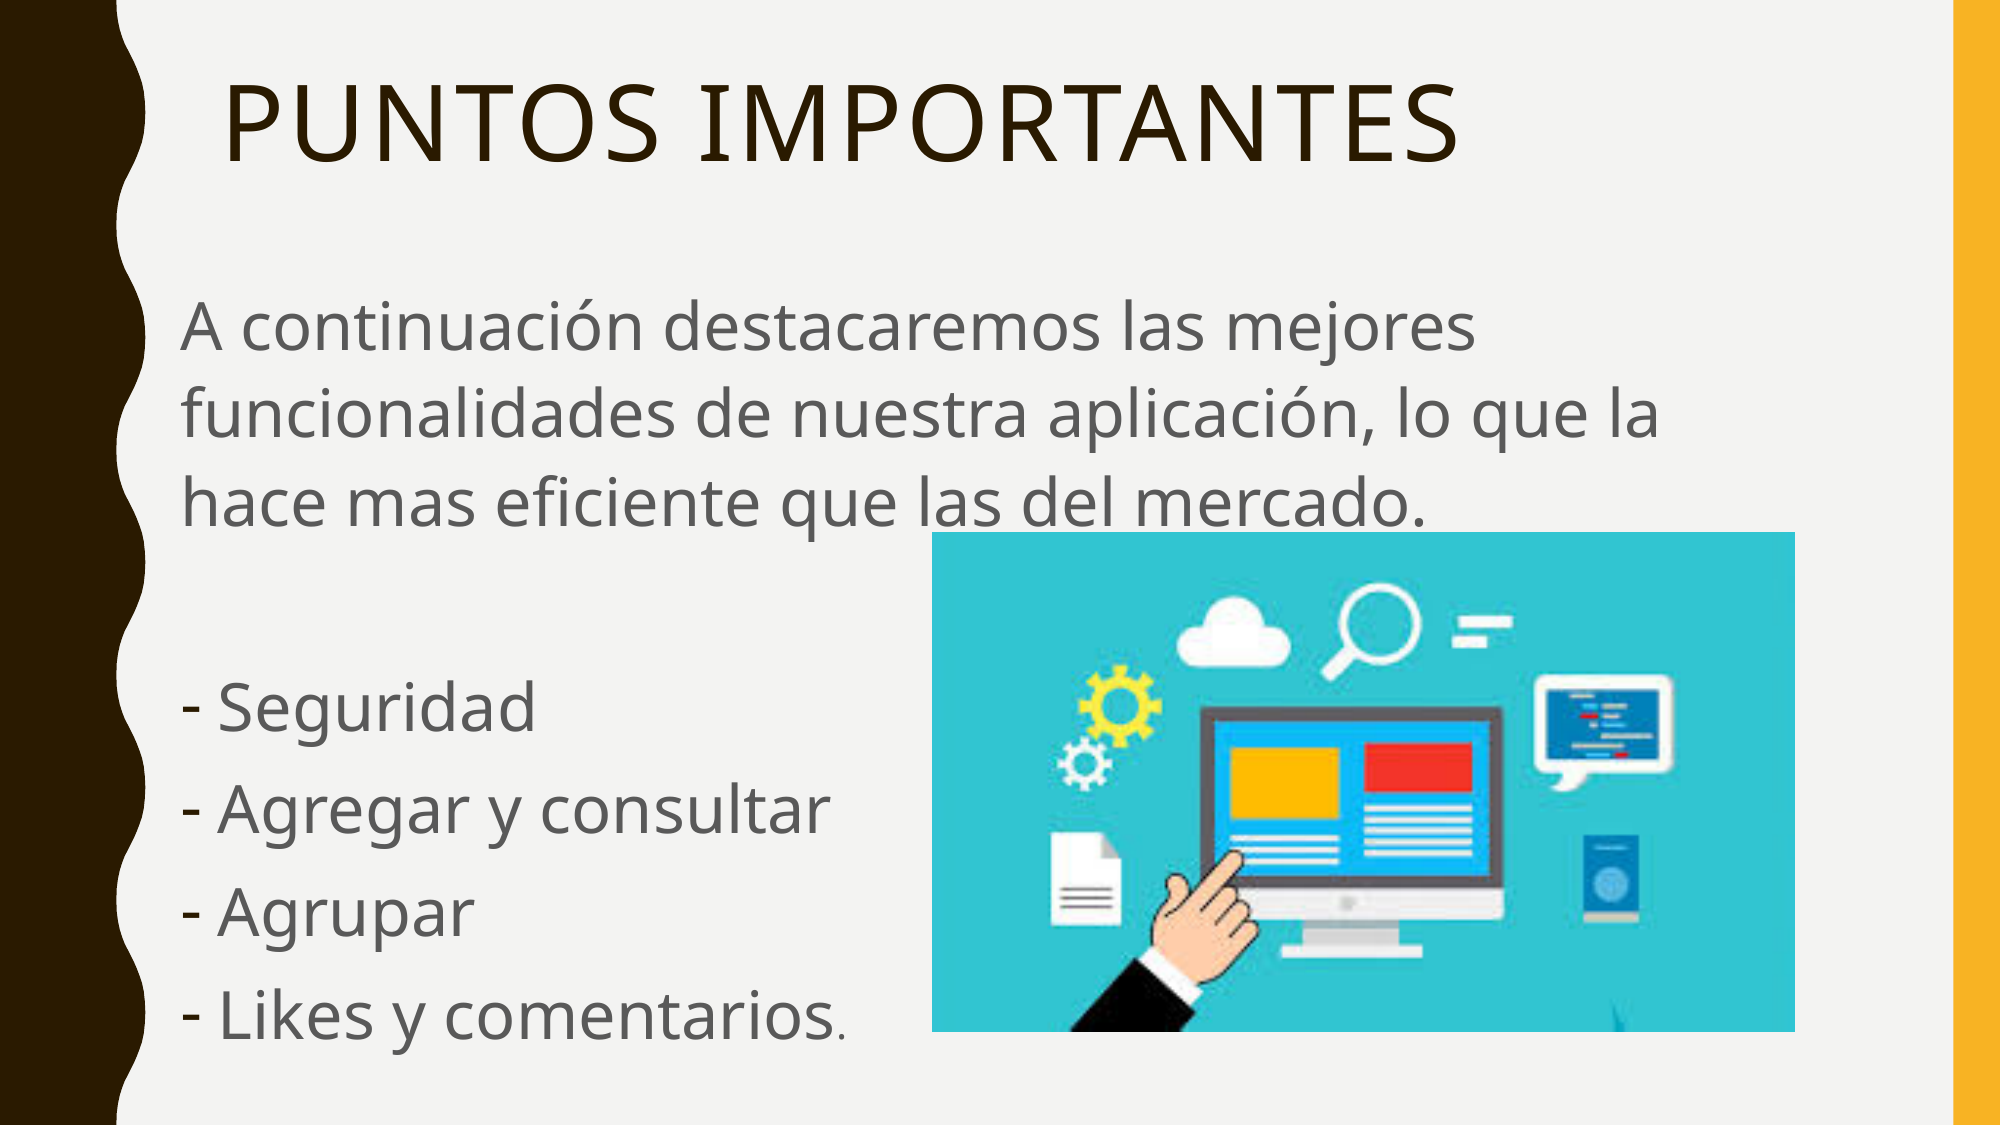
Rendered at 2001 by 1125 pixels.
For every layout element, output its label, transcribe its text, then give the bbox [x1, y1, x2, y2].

title Puntos importantes [205, 62, 1875, 308]
picture [932, 532, 1795, 1032]
list A continuación destacaremos las mejores funcionalidades de nuestra aplicación, lo que la hace mas eficiente que las del mercado. Seguridad Agregar y consultar Agrupar Likes y comentarios. [165, 267, 1835, 1063]
